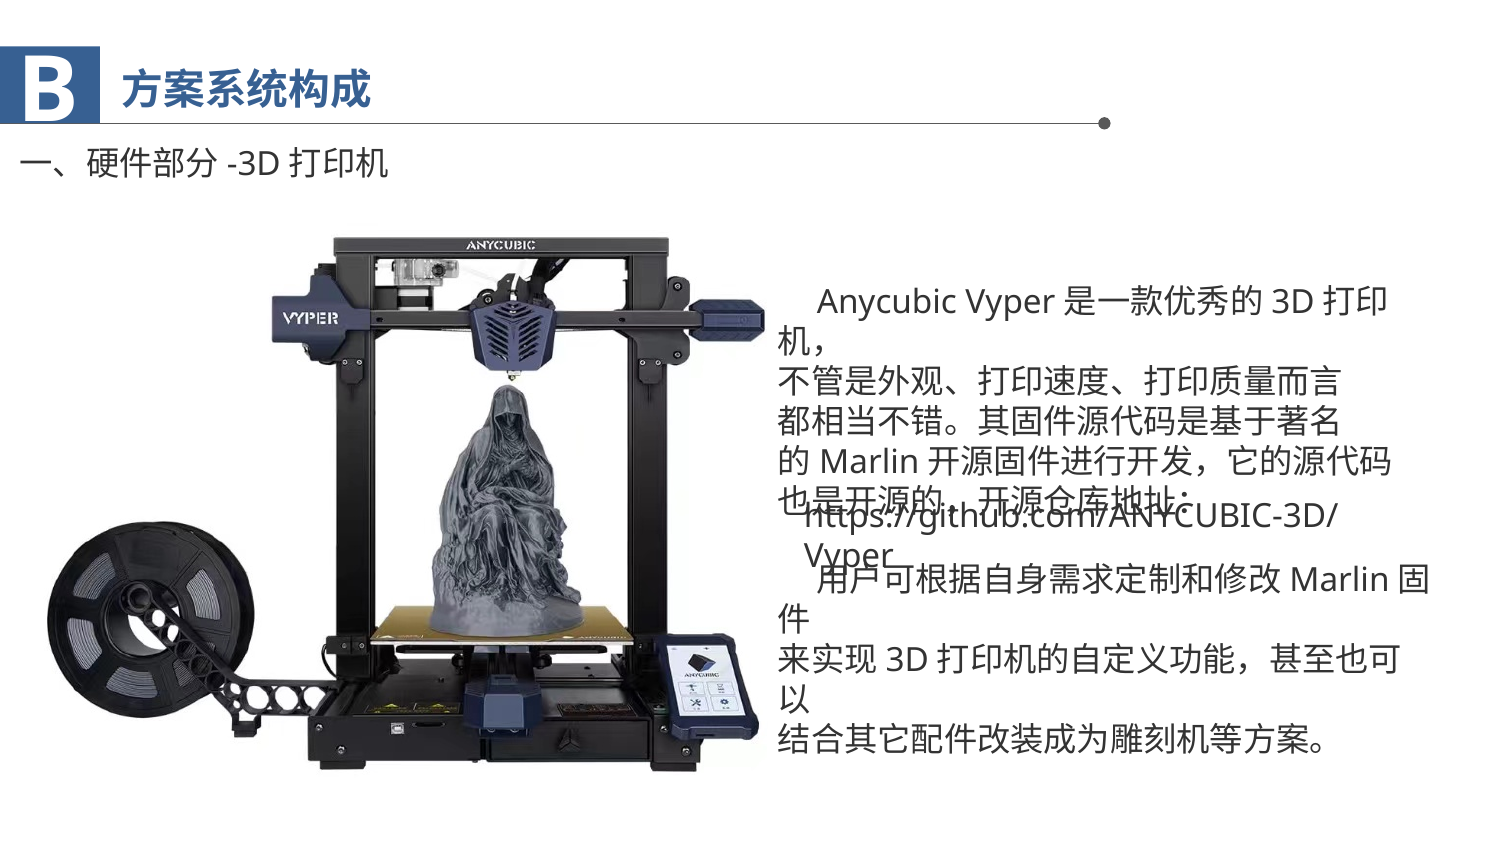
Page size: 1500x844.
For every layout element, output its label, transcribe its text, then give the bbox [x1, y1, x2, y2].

text_box 用户可根据自身需求定制和修改Marlin固件 来实现3D打印机的自定义功能，甚至也可以 结合其它配件改装成为雕刻机等方案。 [814, 550, 1448, 766]
text_box 一、硬件部分-3D打印机 [4, 134, 774, 190]
text_box Anycubic Vyper是一款优秀的3D打印机， 不管是外观、打印速度、打印质量而言 都相当不错。其固件源代码是基于著名 的Marlin开源固件进行开发，它的源代码 也是开源的，开源仓库地址： [814, 268, 1421, 486]
text_box 方案系统构成 [106, 55, 388, 120]
text_box B [0, 46, 100, 122]
text_box https://github.com/ANYCUBIC-3D/Vyper [814, 486, 1423, 550]
picture [4, 206, 810, 803]
